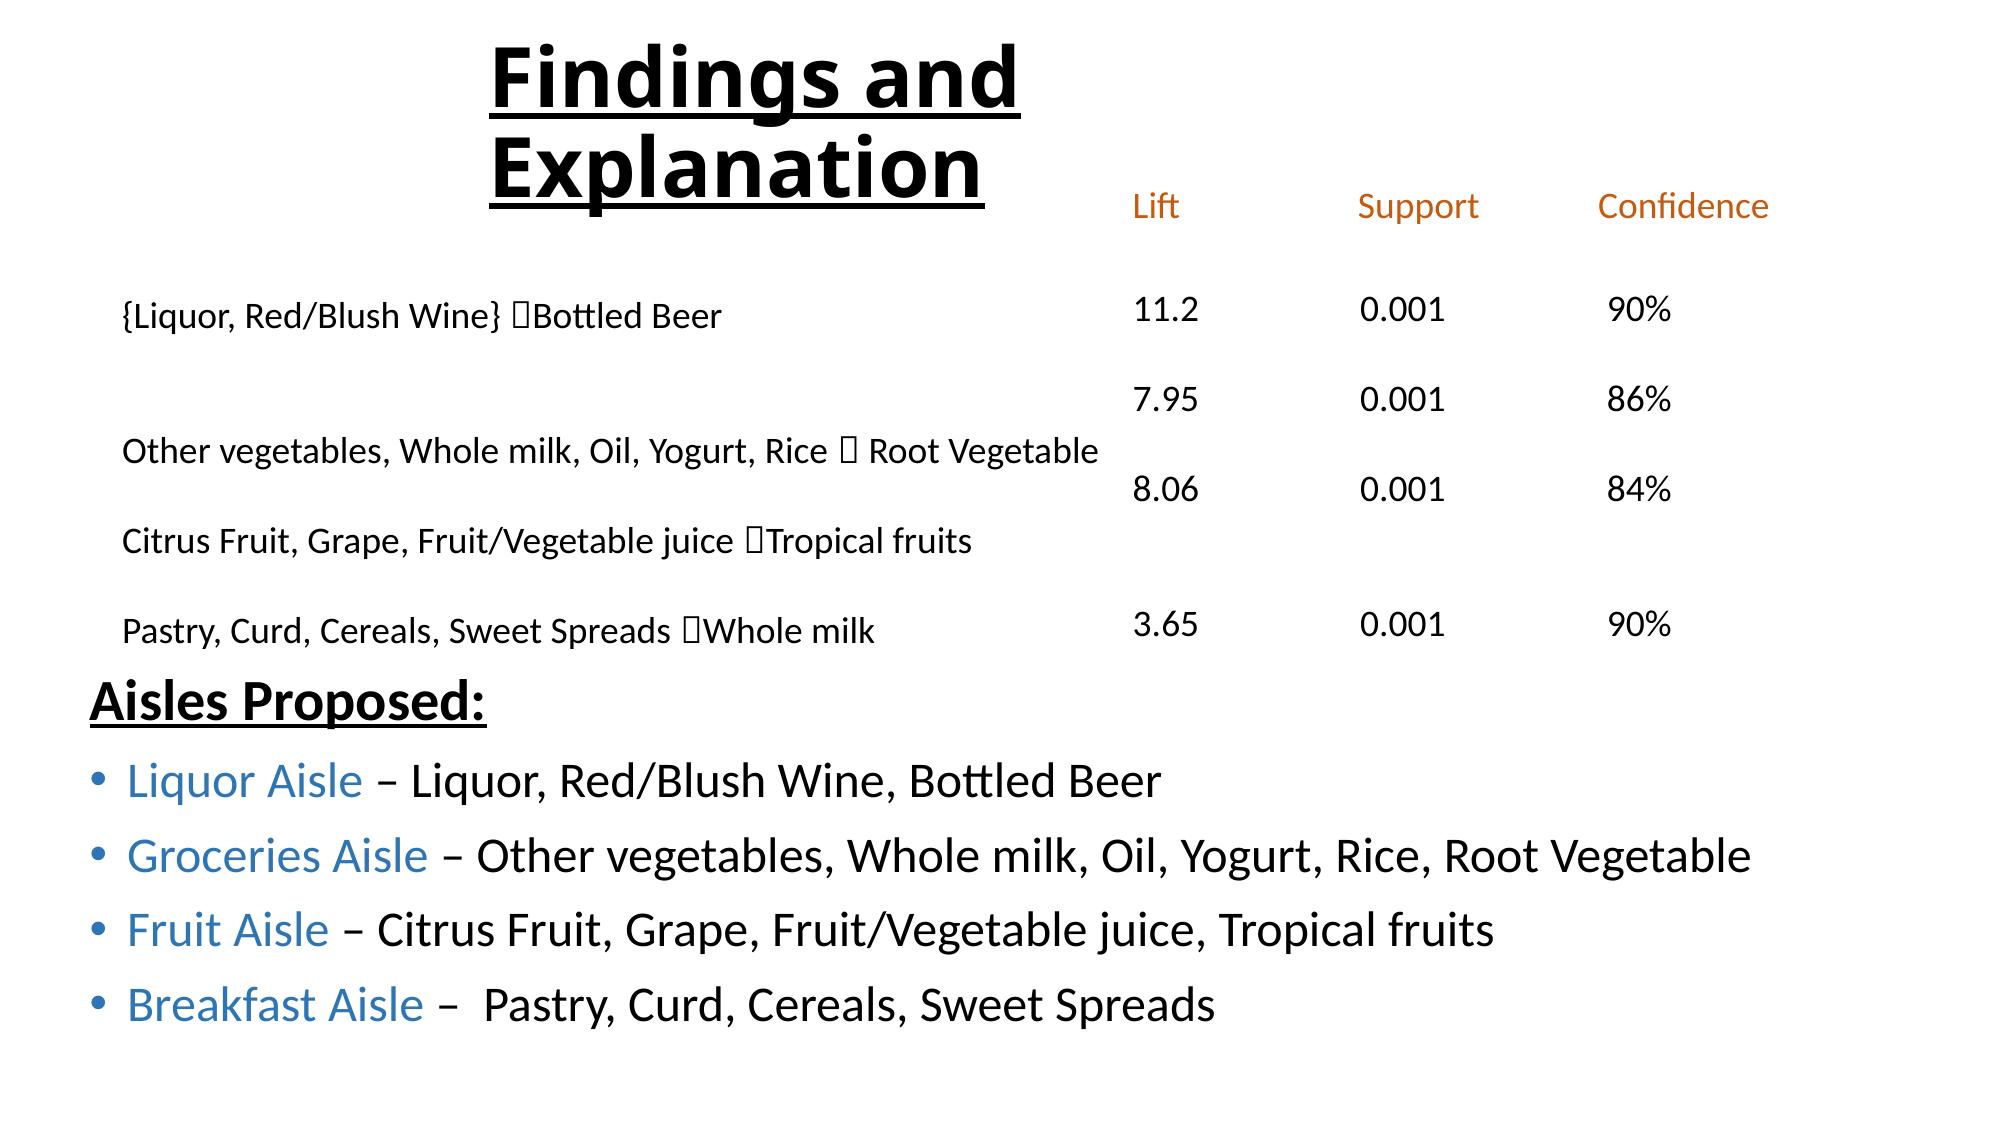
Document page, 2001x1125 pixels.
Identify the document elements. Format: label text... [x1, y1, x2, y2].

text_box 11.2 0.001 90% 7.95 0.001 86% 8.06 0.001 84% 3.65 0.001 90% [1117, 276, 1796, 652]
text_box {Liquor, Red/Blush Wine} Bottled Beer Other vegetables, Whole milk, Oil, Yogurt, Rice  Root Vegetable Citrus Fruit, Grape, Fruit/Vegetable juice Tropical fruits Pastry, Curd, Cereals, Sweet Spreads Whole milk [107, 284, 1118, 929]
list Aisles Proposed: Liquor Aisle – Liquor, Red/Blush Wine, Bottled Beer Groceries Aisle – Other vegetables, Whole milk, Oil, Yogurt, Rice, Root Vegetable Fruit Aisle – Citrus Fruit, Grape, Fruit/Vegetable juice, Tropical fruits Breakfast Aisle – Pastry, Curd, Cereals, Sweet Spreads [74, 662, 1777, 1055]
text_box Lift Support Confidence [1117, 173, 1845, 233]
title Findings and Explanation [473, 16, 1527, 234]
